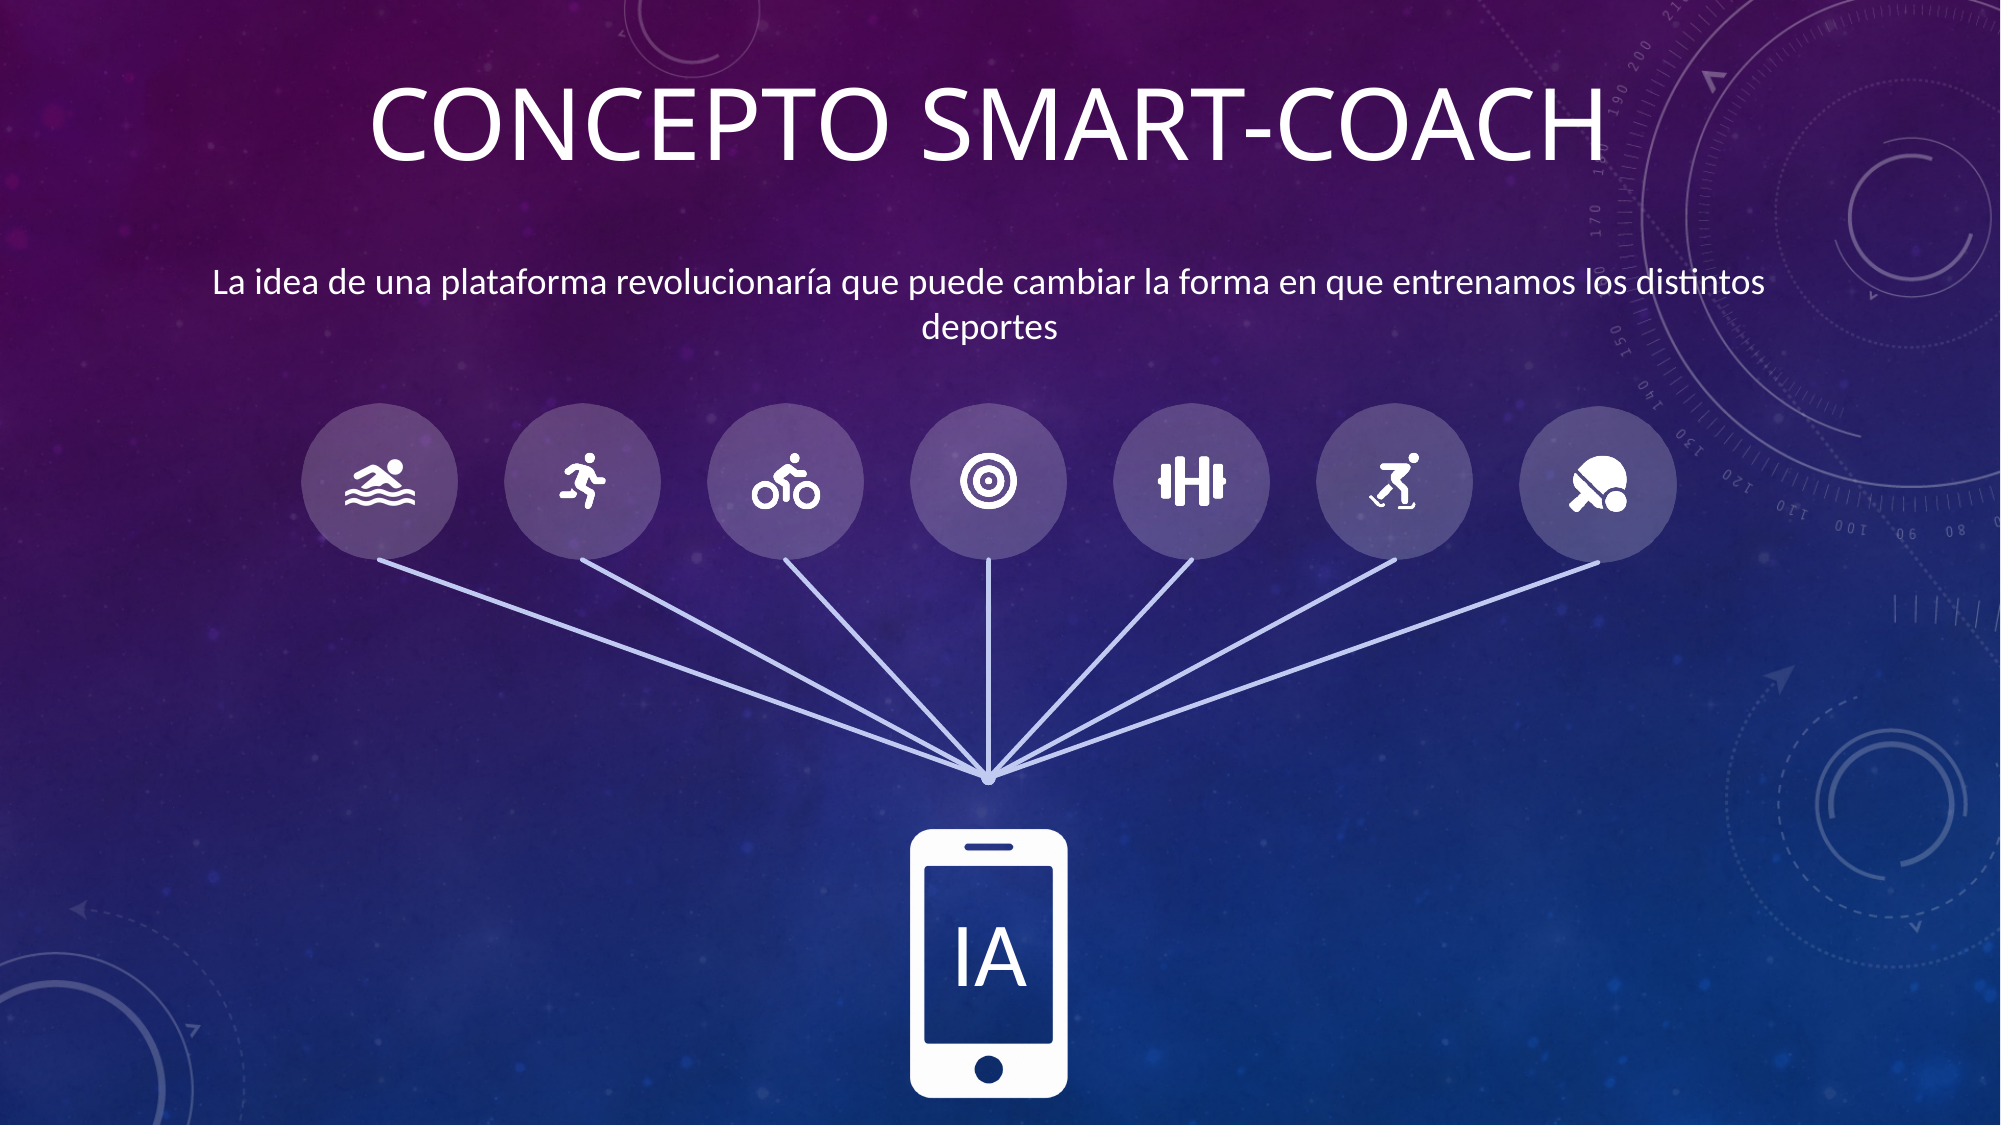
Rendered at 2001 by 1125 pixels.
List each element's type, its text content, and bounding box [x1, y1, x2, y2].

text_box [785, 559, 986, 779]
list La idea de una plataforma revolucionaría que puede cambiar la forma en que entrenamos los distintos deportes [158, 196, 1821, 408]
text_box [988, 562, 1599, 779]
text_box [378, 559, 582, 779]
title Concepto Smart-Coach [158, 0, 1821, 196]
picture [0, 0, 2001, 1125]
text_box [582, 559, 785, 779]
